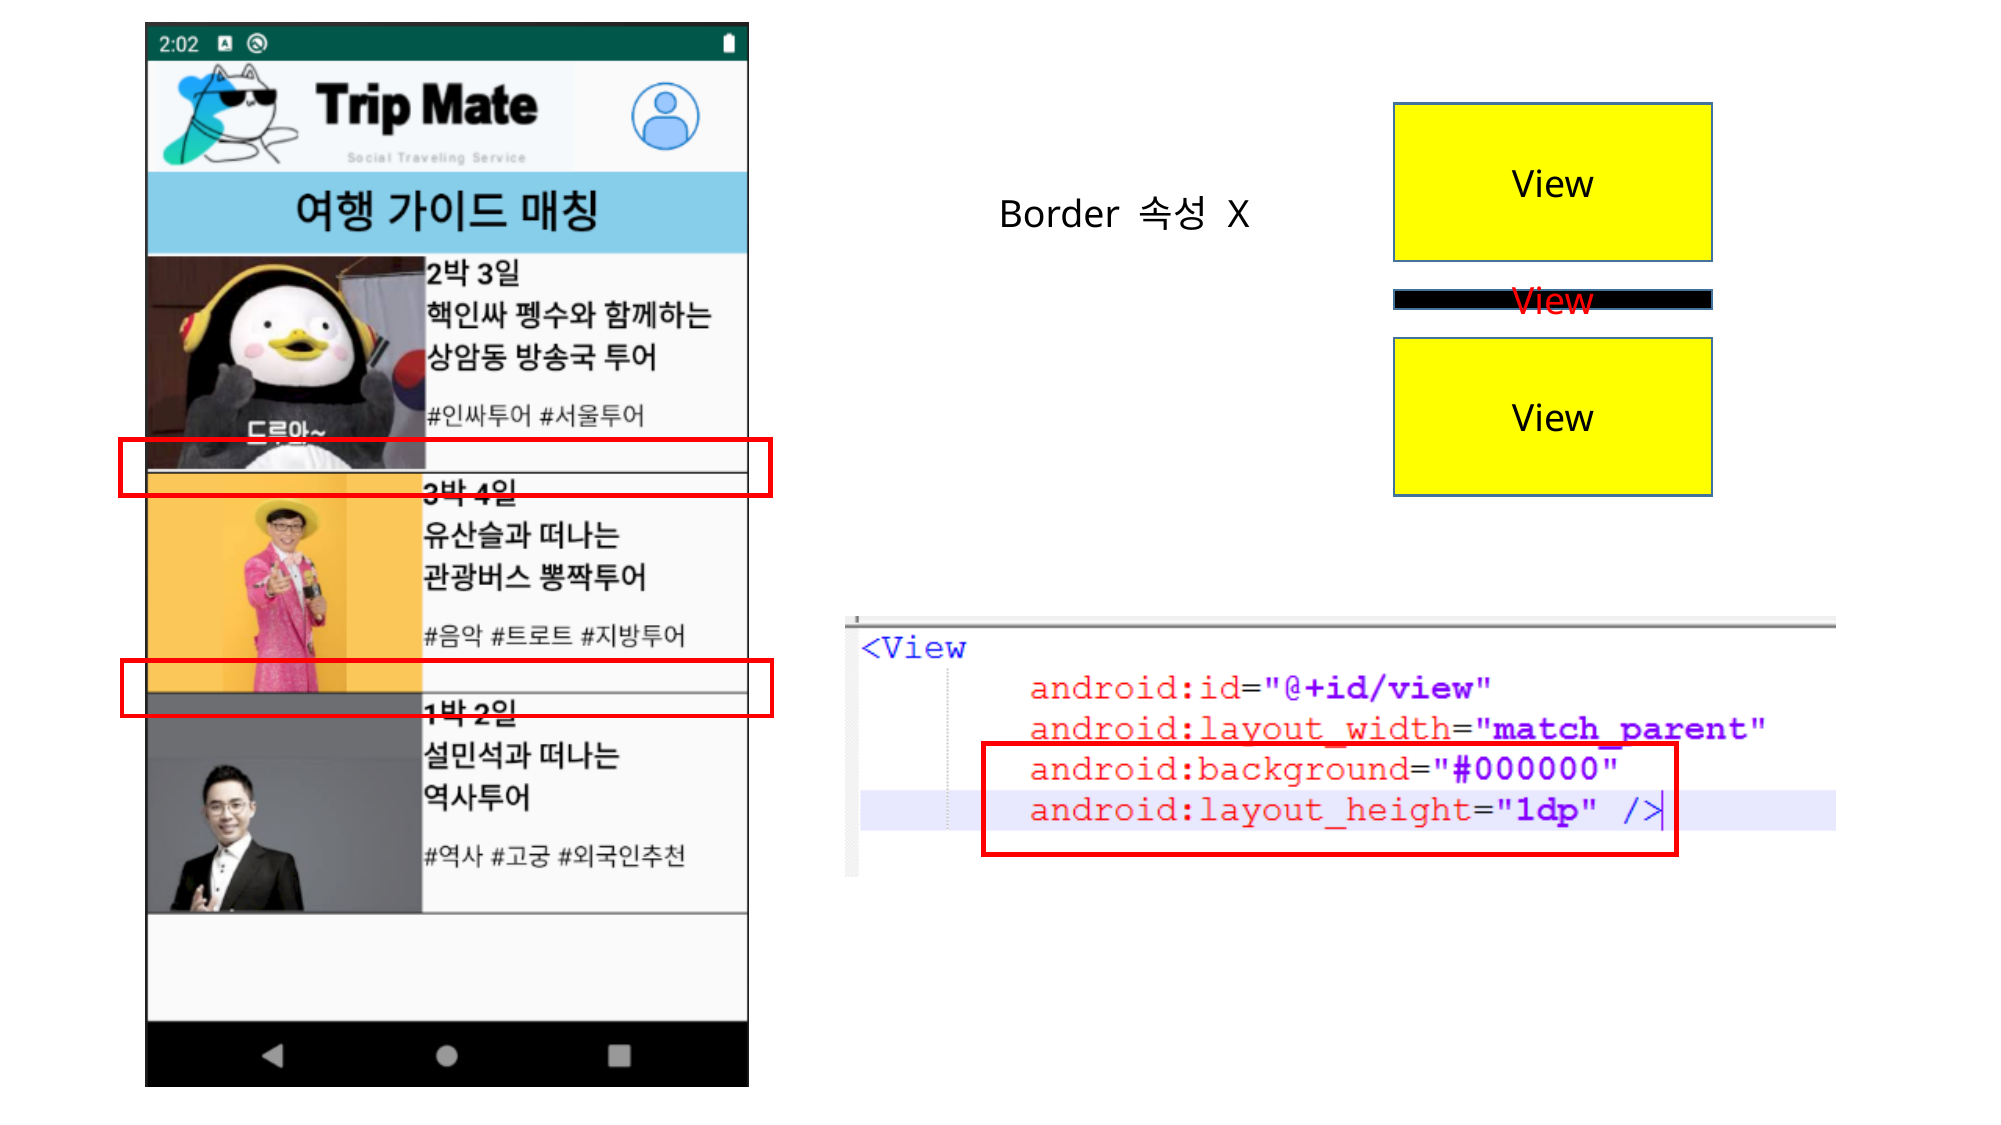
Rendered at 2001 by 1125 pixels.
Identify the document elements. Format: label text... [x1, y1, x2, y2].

text_box View [1393, 102, 1713, 262]
text_box Border 속성 X [983, 182, 1390, 287]
picture [845, 616, 1836, 877]
text_box View [1393, 289, 1713, 310]
text_box View [1393, 337, 1713, 497]
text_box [120, 22, 773, 1087]
